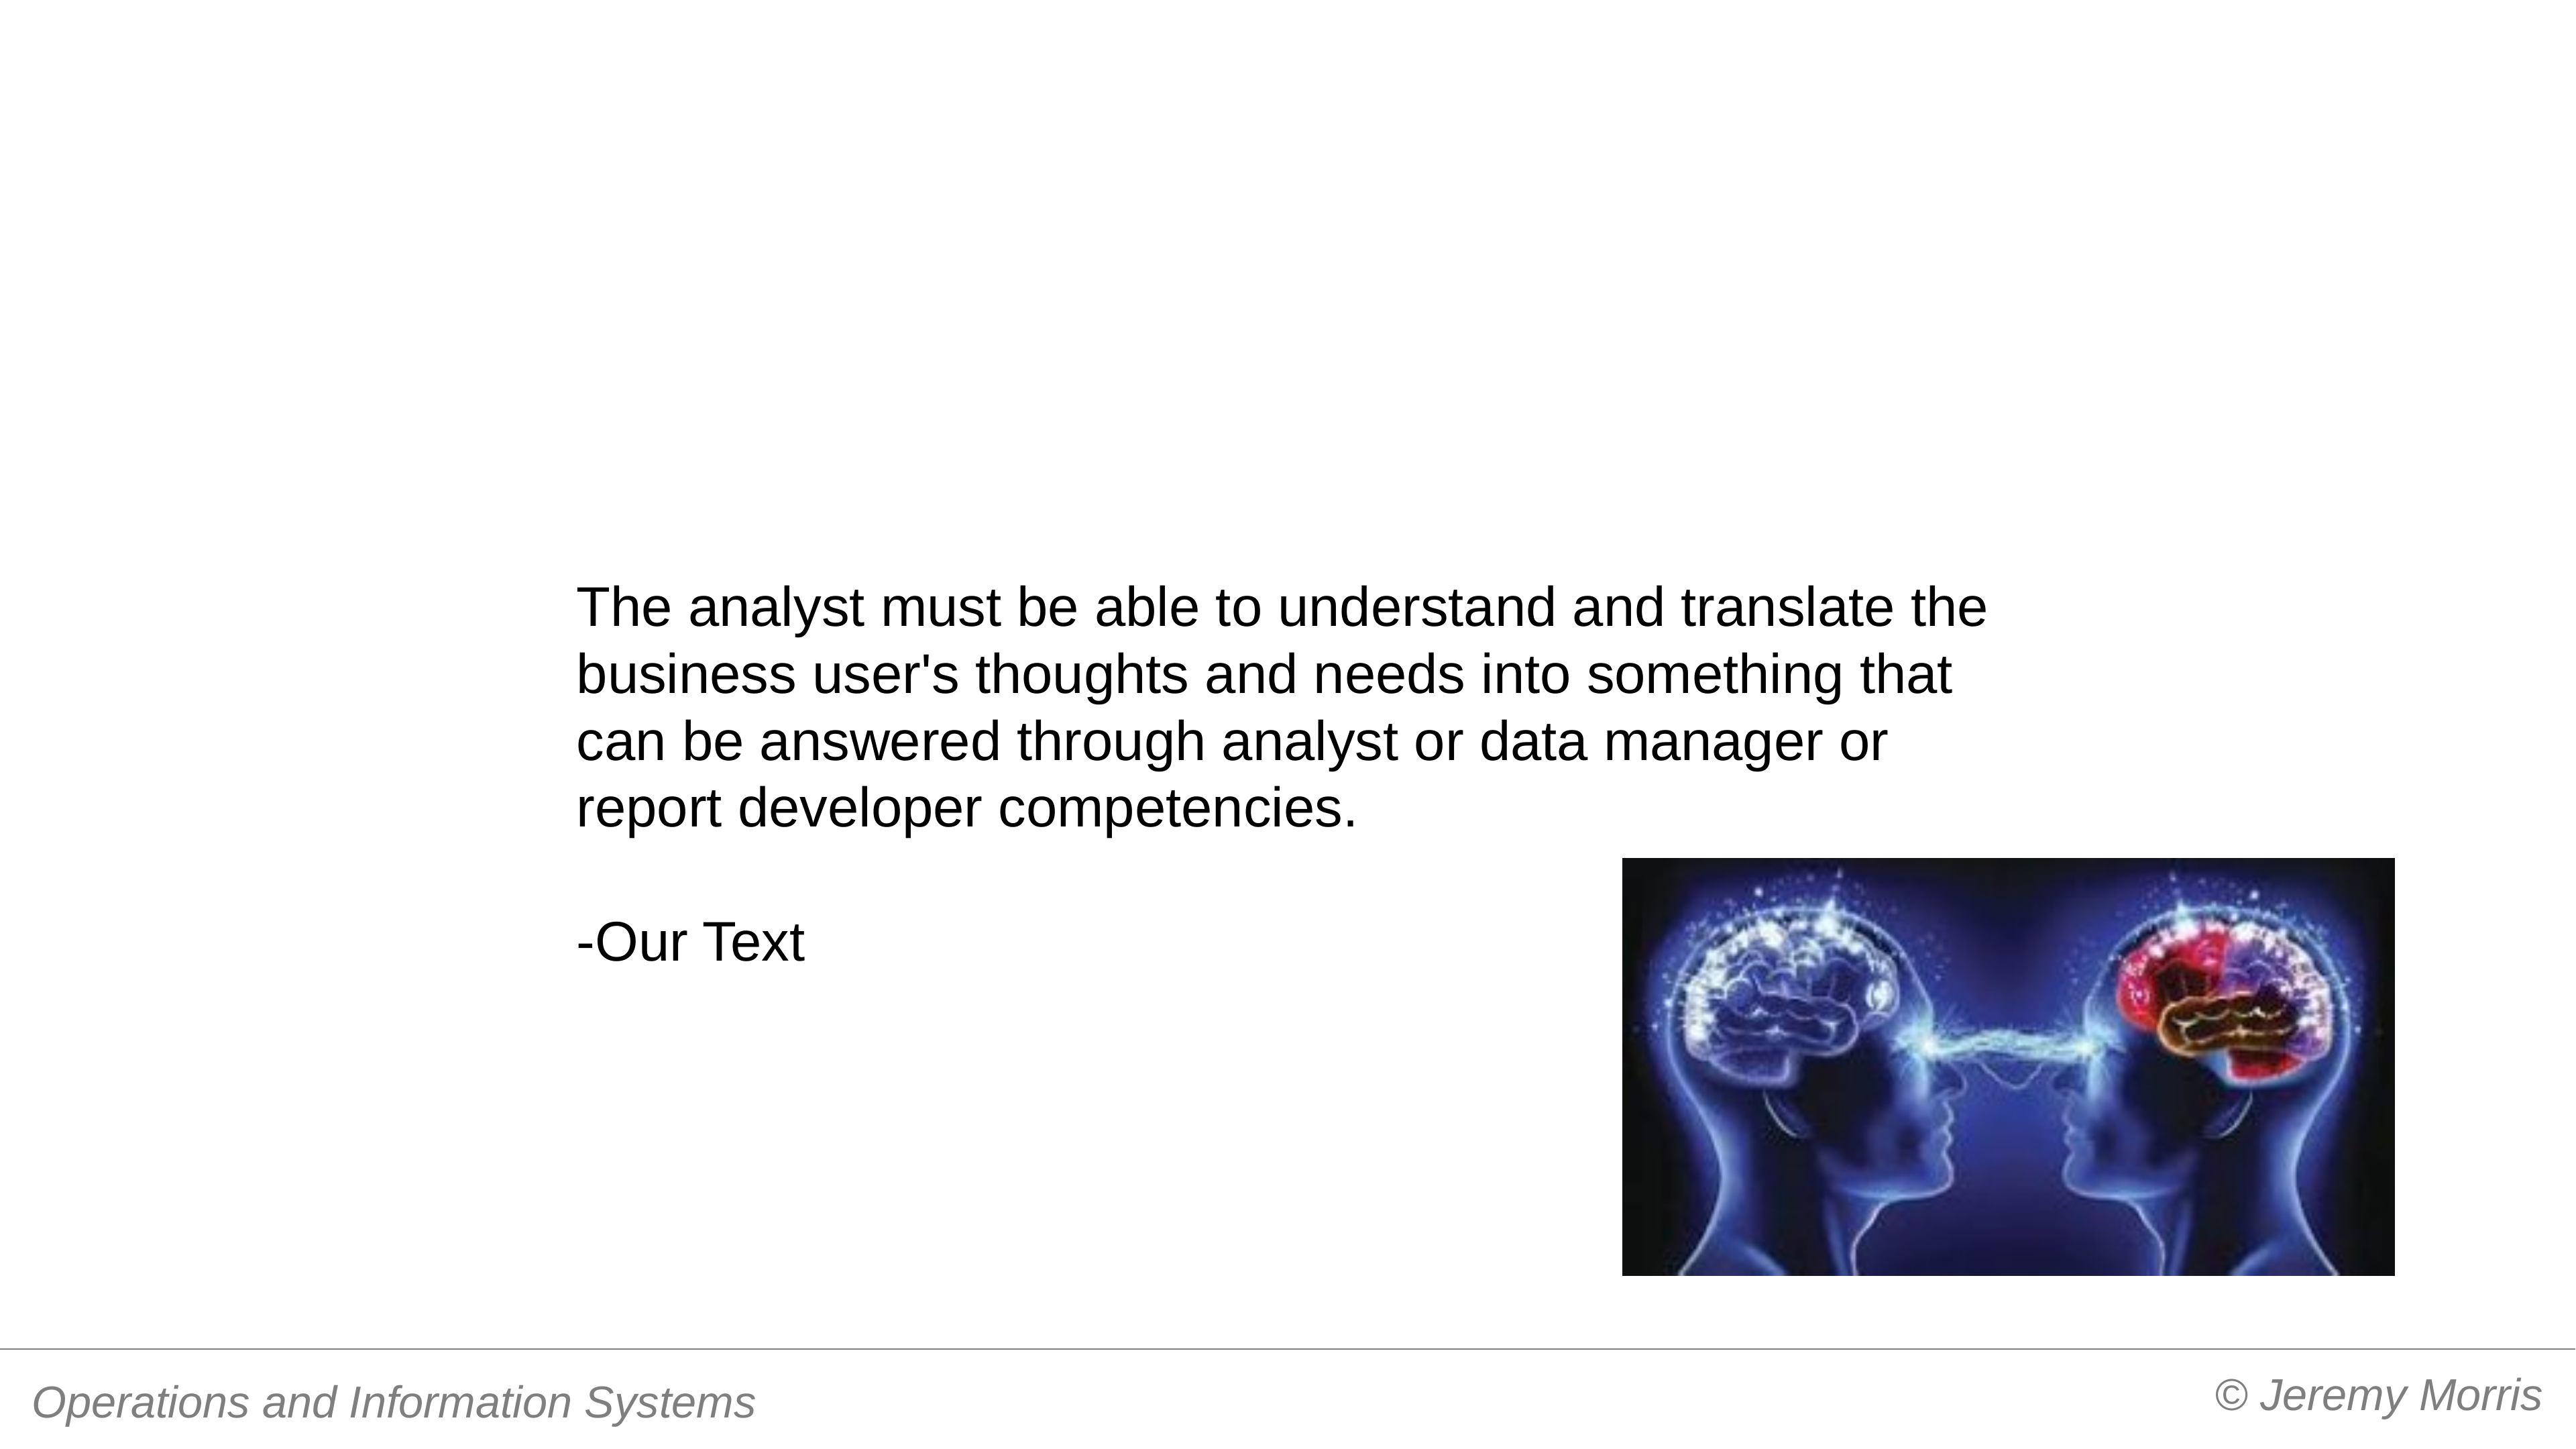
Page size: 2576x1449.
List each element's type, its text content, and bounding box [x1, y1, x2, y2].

picture [1622, 858, 2396, 1276]
text_box The analyst must be able to understand and translate the business user's thoughts and needs into something that can be answered through analyst or data manager or report developer competencies. -Our Text [567, 565, 2009, 977]
